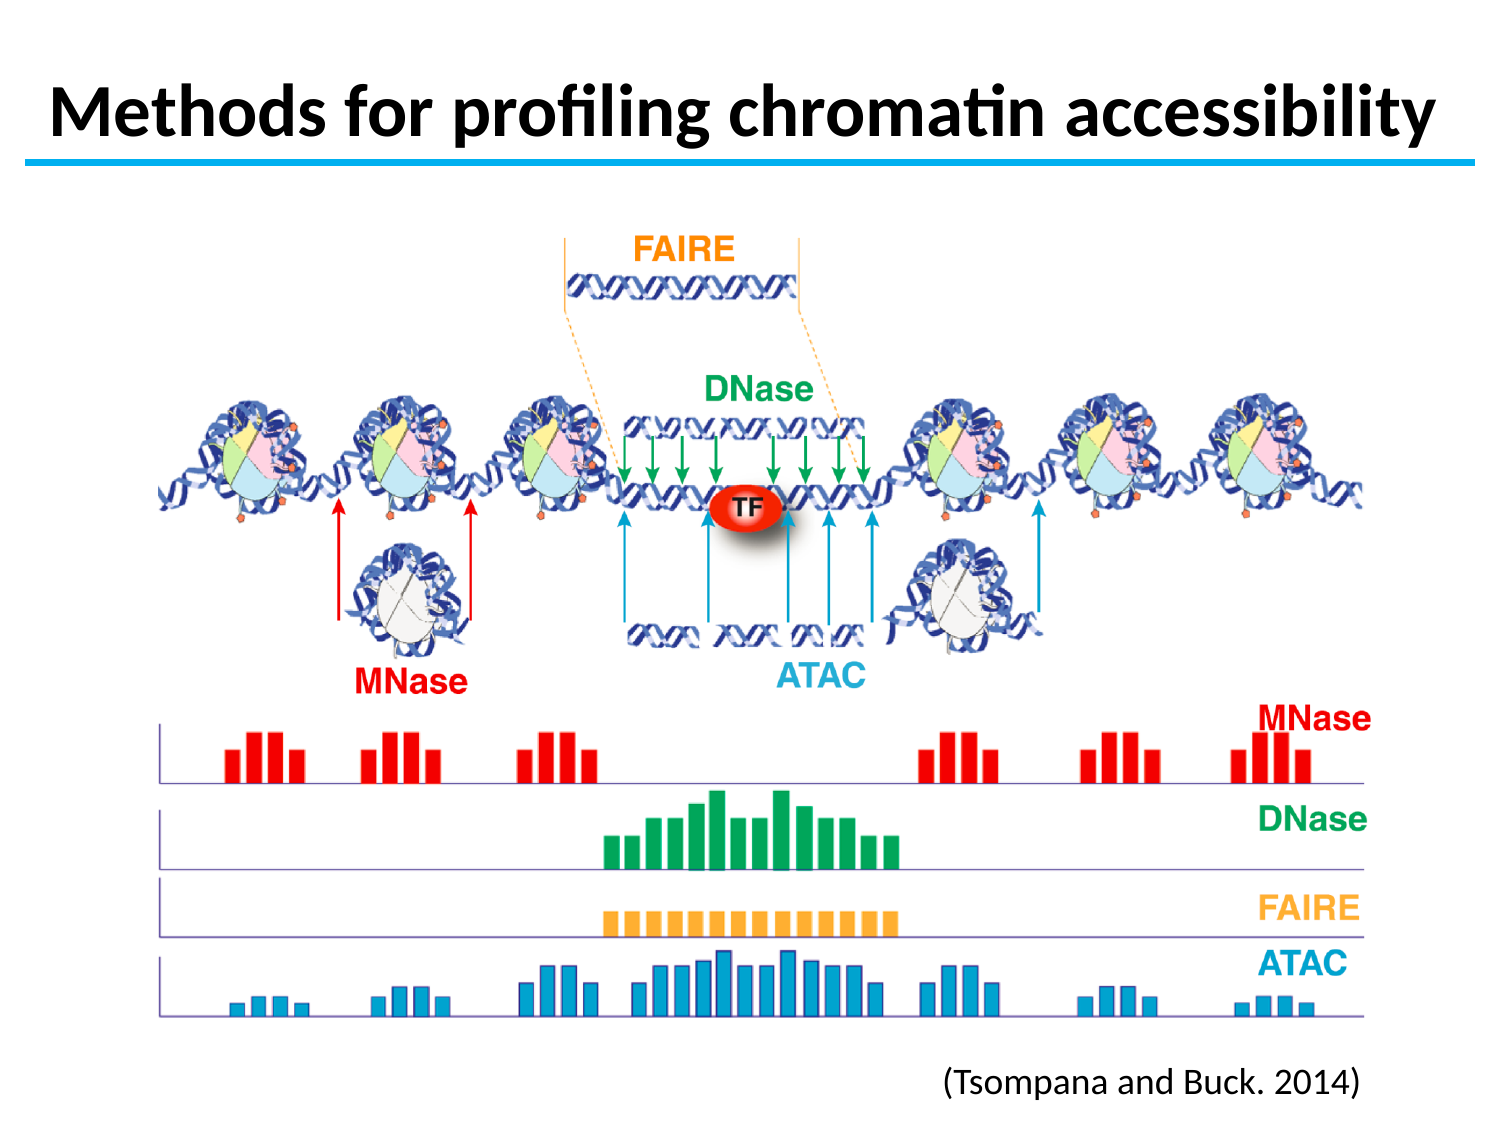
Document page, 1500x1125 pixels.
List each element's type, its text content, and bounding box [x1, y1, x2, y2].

text_box (Tsompana and Buck. 2014) [927, 1049, 1377, 1110]
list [149, 224, 1388, 1038]
title Methods for profiling chromatin accessibility [0, 12, 1500, 200]
